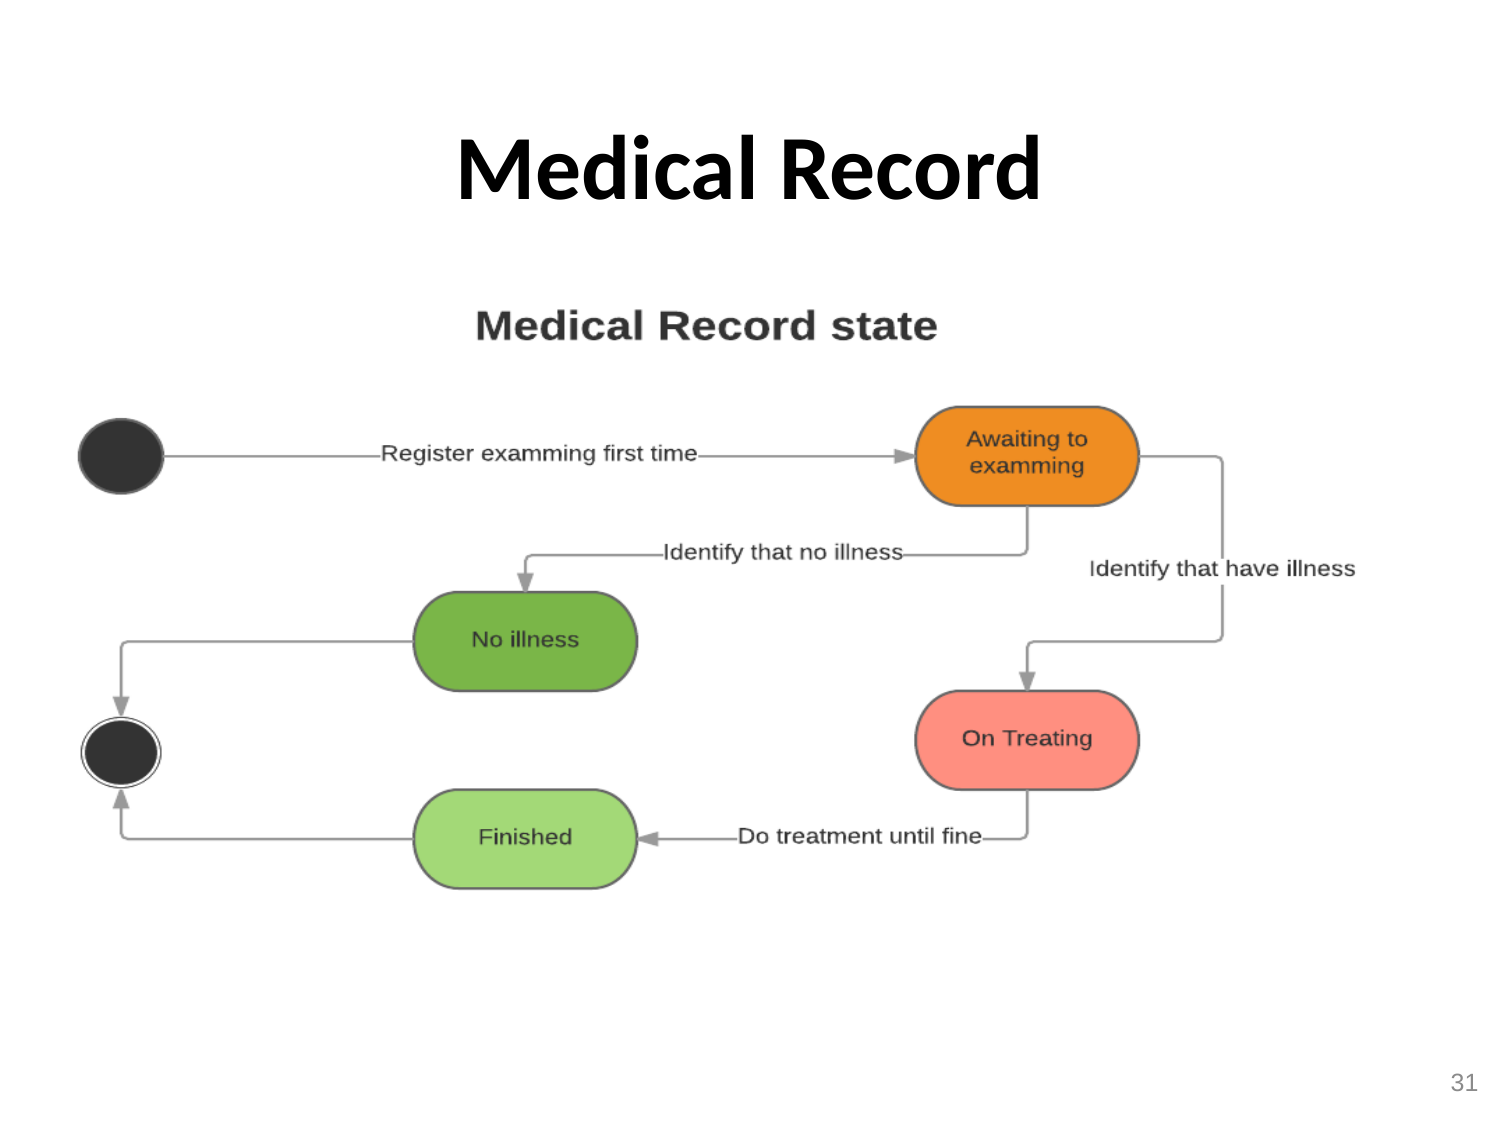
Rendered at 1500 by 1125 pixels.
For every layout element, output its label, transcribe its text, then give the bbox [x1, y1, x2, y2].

slide_number 31 [1403, 1038, 1494, 1125]
title Medical Record [75, 45, 1425, 233]
picture [0, 249, 1500, 970]
